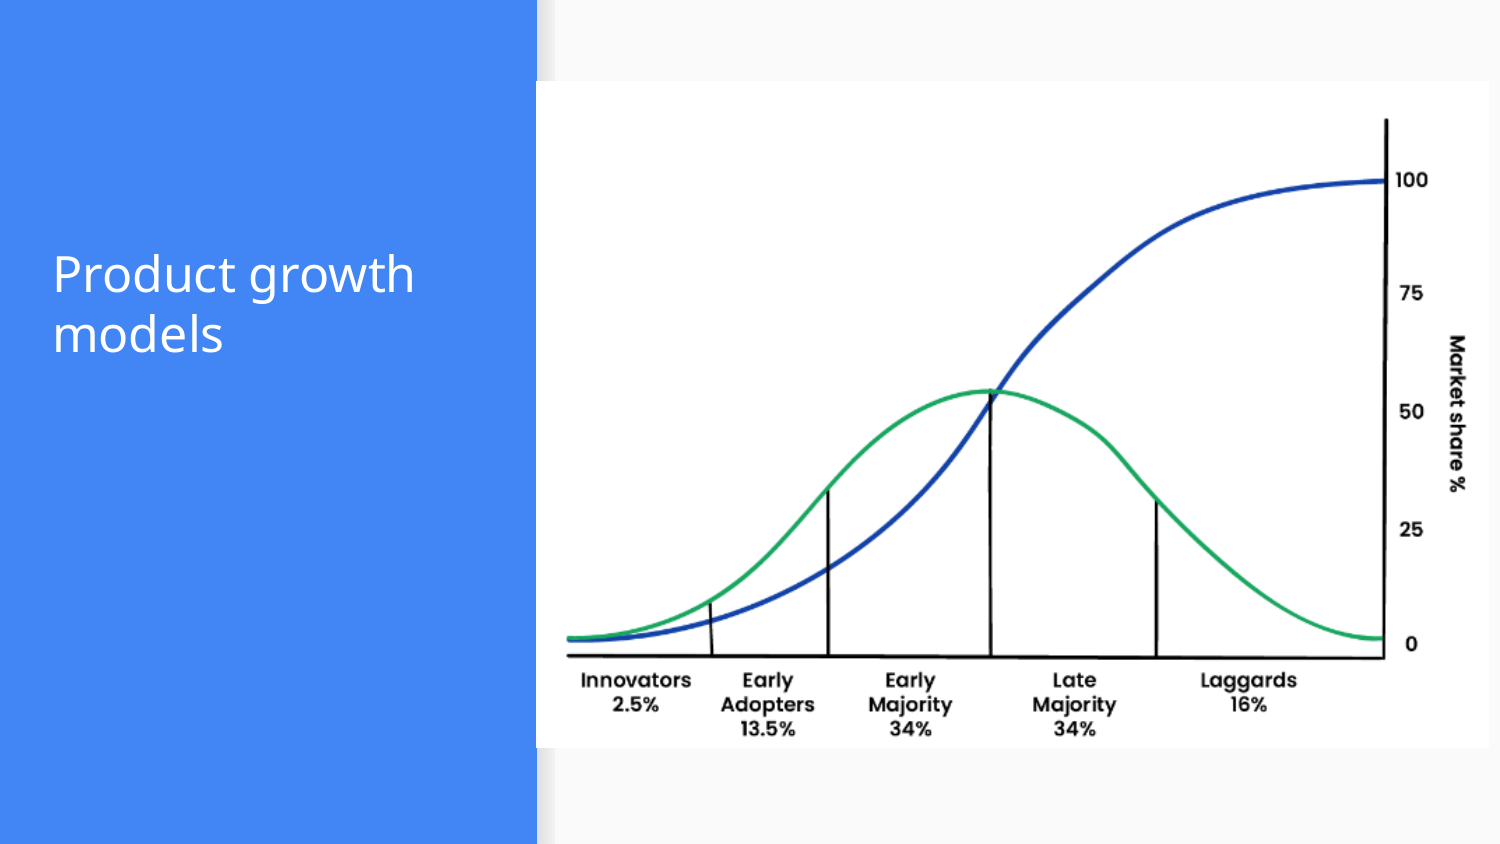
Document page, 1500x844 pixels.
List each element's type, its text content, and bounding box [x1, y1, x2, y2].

title Product growth models [37, 221, 498, 378]
picture [536, 81, 1489, 748]
